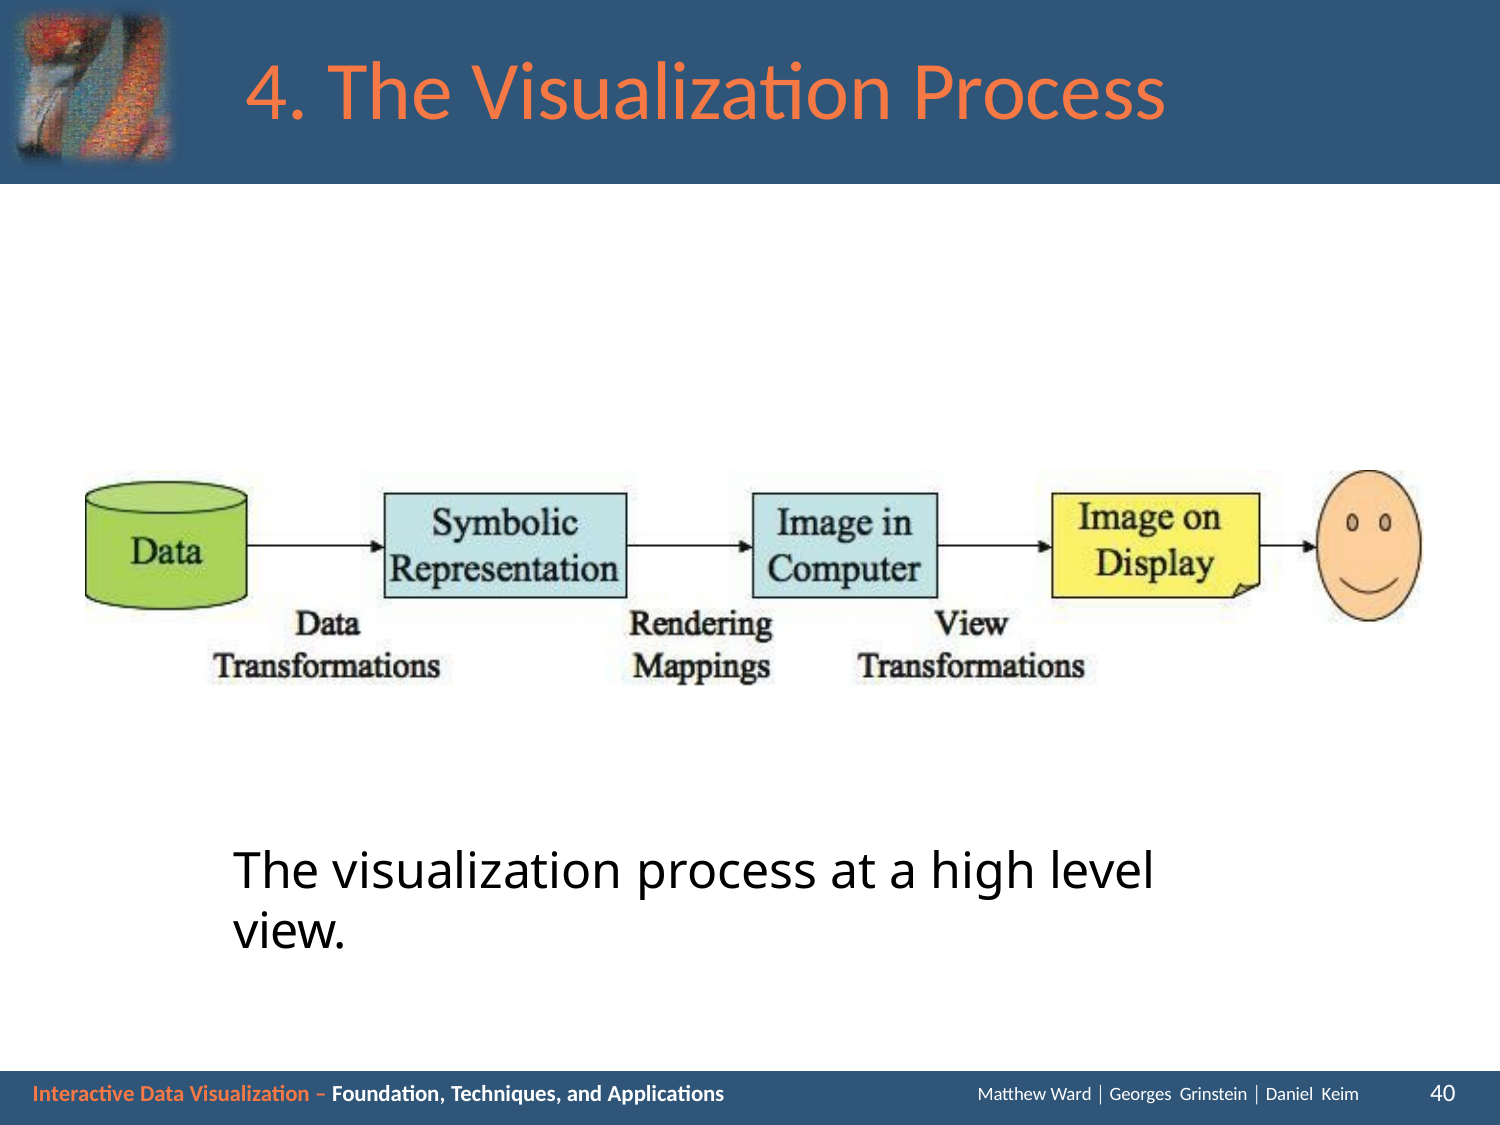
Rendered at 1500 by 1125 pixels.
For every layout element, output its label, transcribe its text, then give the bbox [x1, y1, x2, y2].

slide_number Matthew Ward │ Georges Grinstein │ Daniel Keim [975, 1083, 1368, 1125]
title 4. The Visualization Process [243, 33, 1175, 224]
text_box The visualization process at a high level view. [231, 836, 1245, 959]
slide_number 40 [1423, 1080, 1462, 1125]
picture [0, 184, 1500, 1071]
footer Interactive Data Visualization – Foundation, Techniques, and Applications [30, 1081, 735, 1125]
picture [0, 0, 185, 174]
